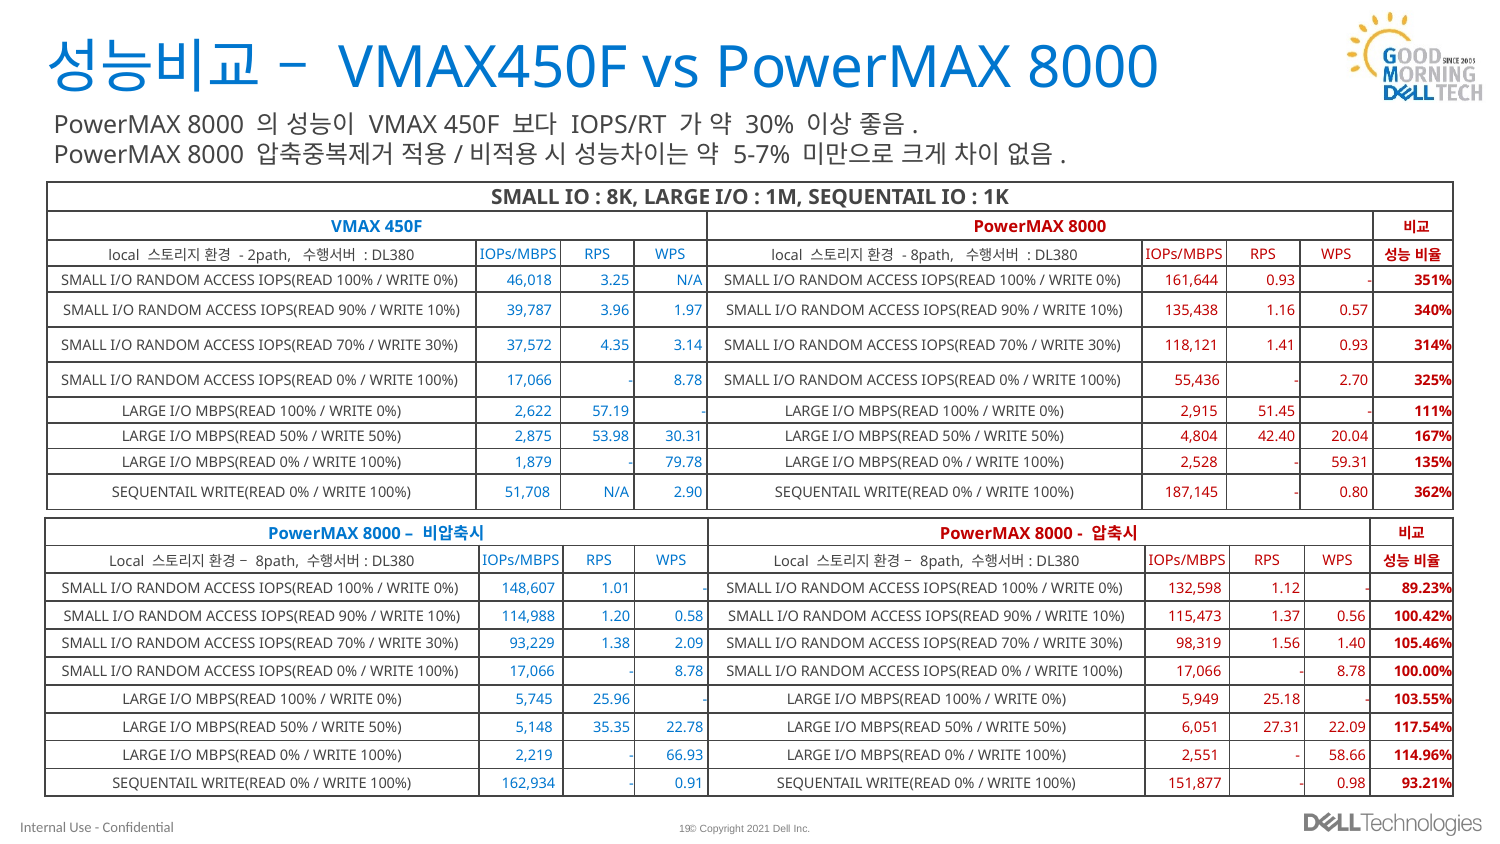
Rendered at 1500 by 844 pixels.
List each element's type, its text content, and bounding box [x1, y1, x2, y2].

table_cell 53.98 [561, 424, 633, 448]
table_cell 46,018 [477, 267, 560, 291]
table_cell 8.78 [1305, 658, 1369, 684]
table_cell WPS [1301, 241, 1372, 265]
table_cell 2,551 [1146, 741, 1229, 768]
table_cell 37,572 [477, 328, 560, 361]
table_cell IOPs/MBPS [477, 241, 560, 265]
table_cell 4,804 [1143, 424, 1226, 448]
table_cell 2,622 [477, 398, 560, 422]
table_cell LARGE I/O MBPS(READ 100% / WRITE 0%) [46, 686, 478, 712]
table_cell - [1230, 658, 1304, 684]
table_cell SMALL I/O RANDOM ACCESS IOPS(READ 0% / WRITE 100%) [709, 658, 1144, 684]
table_cell 135,438 [1143, 293, 1226, 326]
table_cell SMALL I/O RANDOM ACCESS IOPS(READ 90% / WRITE 10%) [709, 602, 1144, 628]
table_cell 1.41 [1227, 328, 1299, 361]
table_header 비교 [1371, 519, 1452, 545]
table_cell 79.78 [635, 449, 706, 473]
table_cell 1.20 [564, 602, 634, 628]
table_cell 118,121 [1143, 328, 1226, 361]
table_cell 1.16 [1227, 293, 1299, 326]
table_cell 4.35 [561, 328, 633, 361]
table_cell 5,745 [480, 686, 562, 712]
table_cell 2.90 [635, 475, 706, 509]
table_cell 1.40 [1305, 630, 1369, 656]
table_cell - [635, 686, 707, 712]
table_cell SMALL I/O RANDOM ACCESS IOPS(READ 0% / WRITE 100%) [46, 658, 478, 684]
table_cell Local 스토리지 환경 – 8path, 수행서버: DL380 [709, 546, 1144, 572]
table_cell 성능 비율 [1374, 241, 1452, 265]
table_cell LARGE I/O MBPS(READ 50% / WRITE 50%) [48, 424, 475, 448]
table_cell - [1301, 398, 1372, 422]
table_cell 114.96% [1371, 741, 1452, 768]
picture [1335, 10, 1497, 103]
table_cell SEQUENTAIL WRITE(READ 0% / WRITE 100%) [709, 769, 1144, 795]
table_cell 325% [1374, 363, 1452, 396]
table_cell 351% [1374, 267, 1452, 291]
table_cell SMALL I/O RANDOM ACCESS IOPS(READ 90% / WRITE 10%) [708, 293, 1141, 326]
table_cell local 스토리지 환경 - 8path, 수행서버 : DL380 [708, 241, 1141, 265]
table_cell 1.01 [564, 574, 634, 600]
table_cell SMALL I/O RANDOM ACCESS IOPS(READ 100% / WRITE 0%) [46, 574, 478, 600]
table_cell 2.09 [635, 630, 707, 656]
table_cell 132,598 [1146, 574, 1229, 600]
title 성능비교 – VMAX450F vs PowerMAX 8000 [46, 37, 1454, 102]
table_cell RPS [564, 546, 634, 572]
table_cell 117.54% [1371, 714, 1452, 740]
table_cell 17,066 [1146, 658, 1229, 684]
table_cell 340% [1374, 293, 1452, 326]
table_cell 0.56 [1305, 602, 1369, 628]
table_cell - [1301, 267, 1372, 291]
table_cell 59.31 [1301, 449, 1372, 473]
table_cell SMALL I/O RANDOM ACCESS IOPS(READ 70% / WRITE 30%) [708, 328, 1141, 361]
table_cell - [635, 398, 706, 422]
table_cell 0.93 [1301, 328, 1372, 361]
table_cell SMALL I/O RANDOM ACCESS IOPS(READ 90% / WRITE 10%) [48, 293, 475, 326]
table_cell 25.18 [1230, 686, 1304, 712]
table_cell 35.35 [564, 714, 634, 740]
table_cell 22.78 [635, 714, 707, 740]
table_cell - [561, 449, 633, 473]
table_cell 314% [1374, 328, 1452, 361]
table_cell - [1227, 363, 1299, 396]
table_cell 25.96 [564, 686, 634, 712]
table_cell 1.38 [564, 630, 634, 656]
table_cell local 스토리지 환경 - 2path, 수행서버 : DL380 [48, 241, 475, 265]
table_cell 0.93 [1227, 267, 1299, 291]
table_cell 100.00% [1371, 658, 1452, 684]
table_cell 5,148 [480, 714, 562, 740]
table_cell 1,879 [477, 449, 560, 473]
table_cell LARGE I/O MBPS(READ 100% / WRITE 0%) [709, 686, 1144, 712]
table_cell 0.91 [635, 769, 707, 795]
table_cell 111% [1374, 398, 1452, 422]
table_cell - [1227, 449, 1299, 473]
table_cell SMALL I/O RANDOM ACCESS IOPS(READ 70% / WRITE 30%) [709, 630, 1144, 656]
table_cell - [1305, 574, 1369, 600]
table_cell LARGE I/O MBPS(READ 0% / WRITE 100%) [708, 449, 1141, 473]
table_cell 66.93 [635, 741, 707, 768]
table_cell 89.23% [1371, 574, 1452, 600]
table_cell 42.40 [1227, 424, 1299, 448]
table_cell RPS [1227, 241, 1299, 265]
table_cell LARGE I/O MBPS(READ 50% / WRITE 50%) [709, 714, 1144, 740]
table_cell 161,644 [1143, 267, 1226, 291]
table_cell 성능 비율 [1371, 546, 1452, 572]
table_cell LARGE I/O MBPS(READ 50% / WRITE 50%) [46, 714, 478, 740]
table_cell 2,219 [480, 741, 562, 768]
table_cell - [1305, 686, 1369, 712]
table_cell WPS [635, 241, 706, 265]
table_cell Local 스토리지 환경 – 8path, 수행서버: DL380 [46, 546, 478, 572]
table_cell 39,787 [477, 293, 560, 326]
table_cell 135% [1374, 449, 1452, 473]
table_cell SMALL I/O RANDOM ACCESS IOPS(READ 90% / WRITE 10%) [46, 602, 478, 628]
table_cell 362% [1374, 475, 1452, 509]
table_cell 3.96 [561, 293, 633, 326]
table_cell SMALL I/O RANDOM ACCESS IOPS(READ 100% / WRITE 0%) [708, 267, 1141, 291]
table_cell 51,708 [477, 475, 560, 509]
table_cell SMALL I/O RANDOM ACCESS IOPS(READ 100% / WRITE 0%) [48, 267, 475, 291]
table_cell 비교 [1374, 212, 1452, 239]
table_cell SMALL I/O RANDOM ACCESS IOPS(READ 0% / WRITE 100%) [48, 363, 475, 396]
table_cell IOPs/MBPS [1143, 241, 1226, 265]
table_cell 148,607 [480, 574, 562, 600]
table_cell - [1227, 475, 1299, 509]
table_cell 115,473 [1146, 602, 1229, 628]
table_cell 162,934 [480, 769, 562, 795]
table_cell 0.58 [635, 602, 707, 628]
table_cell 17,066 [477, 363, 560, 396]
table_cell N/A [561, 475, 633, 509]
table_cell 3.25 [561, 267, 633, 291]
table_cell 20.04 [1301, 424, 1372, 448]
table_cell 2,915 [1143, 398, 1226, 422]
table_cell N/A [635, 267, 706, 291]
table_cell 55,436 [1143, 363, 1226, 396]
table_cell SEQUENTAIL WRITE(READ 0% / WRITE 100%) [708, 475, 1141, 509]
table_cell 22.09 [1305, 714, 1369, 740]
table_cell 2,875 [477, 424, 560, 448]
table_cell 2,528 [1143, 449, 1226, 473]
table_cell LARGE I/O MBPS(READ 100% / WRITE 0%) [708, 398, 1141, 422]
table_cell 57.19 [561, 398, 633, 422]
table_cell LARGE I/O MBPS(READ 50% / WRITE 50%) [708, 424, 1141, 448]
table_cell 2.70 [1301, 363, 1372, 396]
table_cell 8.78 [635, 363, 706, 396]
table_cell 8.78 [635, 658, 707, 684]
table_cell 103.55% [1371, 686, 1452, 712]
table_header PowerMAX 8000 – 비압축시 [46, 519, 707, 545]
table_cell - [564, 769, 634, 795]
table_cell SMALL I/O RANDOM ACCESS IOPS(READ 0% / WRITE 100%) [708, 363, 1141, 396]
table_cell 27.31 [1230, 714, 1304, 740]
table_cell LARGE I/O MBPS(READ 100% / WRITE 0%) [48, 398, 475, 422]
table_cell 1.97 [635, 293, 706, 326]
table_cell - [564, 658, 634, 684]
table_cell 0.80 [1301, 475, 1372, 509]
table_cell 114,988 [480, 602, 562, 628]
table_cell WPS [635, 546, 707, 572]
table_cell VMAX 450F [48, 212, 706, 239]
table_cell 1.56 [1230, 630, 1304, 656]
table_cell 93,229 [480, 630, 562, 656]
table_cell LARGE I/O MBPS(READ 0% / WRITE 100%) [46, 741, 478, 768]
table_cell 0.57 [1301, 293, 1372, 326]
table_cell 30.31 [635, 424, 706, 448]
table_header PowerMAX 8000 - 압축시 [709, 519, 1369, 545]
table_cell 167% [1374, 424, 1452, 448]
table_cell SMALL I/O RANDOM ACCESS IOPS(READ 70% / WRITE 30%) [48, 328, 475, 361]
picture [1304, 812, 1482, 836]
table_cell PowerMAX 8000 [708, 212, 1372, 239]
table_cell 6,051 [1146, 714, 1229, 740]
table_cell 151,877 [1146, 769, 1229, 795]
table_cell SMALL I/O RANDOM ACCESS IOPS(READ 70% / WRITE 30%) [46, 630, 478, 656]
text_box PowerMAX 8000 의 성능이 VMAX 450F 보다 IOPS/RT 가 약 30% 이상 좋음. PowerMAX 8000 압축중복제거 적용/비적용 시 성능차이는 약 5-7% 미만으로 크게 차이 없음. [53, 109, 1445, 169]
table_cell SEQUENTAIL WRITE(READ 0% / WRITE 100%) [46, 769, 478, 795]
table_cell LARGE I/O MBPS(READ 0% / WRITE 100%) [709, 741, 1144, 768]
table_cell - [1230, 741, 1304, 768]
table_cell 105.46% [1371, 630, 1452, 656]
table_cell - [635, 574, 707, 600]
table_cell 3.14 [635, 328, 706, 361]
table_cell 98,319 [1146, 630, 1229, 656]
table_header SMALL IO : 8K, LARGE I/O : 1M, SEQUENTAIL IO : 1K [48, 183, 1452, 210]
table_cell 17,066 [480, 658, 562, 684]
table_cell 5,949 [1146, 686, 1229, 712]
table_cell 100.42% [1371, 602, 1452, 628]
table_cell IOPs/MBPS [480, 546, 562, 572]
table_cell RPS [1230, 546, 1304, 572]
table_cell 51.45 [1227, 398, 1299, 422]
table_cell - [564, 741, 634, 768]
table_cell - [1230, 769, 1304, 795]
table_cell 187,145 [1143, 475, 1226, 509]
table_cell SEQUENTAIL WRITE(READ 0% / WRITE 100%) [48, 475, 475, 509]
table_cell 0.98 [1305, 769, 1369, 795]
table_cell 58.66 [1305, 741, 1369, 768]
table_cell IOPs/MBPS [1146, 546, 1229, 572]
table_cell LARGE I/O MBPS(READ 0% / WRITE 100%) [48, 449, 475, 473]
table_cell 1.37 [1230, 602, 1304, 628]
table_cell WPS [1305, 546, 1369, 572]
table_cell SMALL I/O RANDOM ACCESS IOPS(READ 100% / WRITE 0%) [709, 574, 1144, 600]
table_cell 93.21% [1371, 769, 1452, 795]
table_cell 1.12 [1230, 574, 1304, 600]
table_cell RPS [561, 241, 633, 265]
table_cell - [561, 363, 633, 396]
